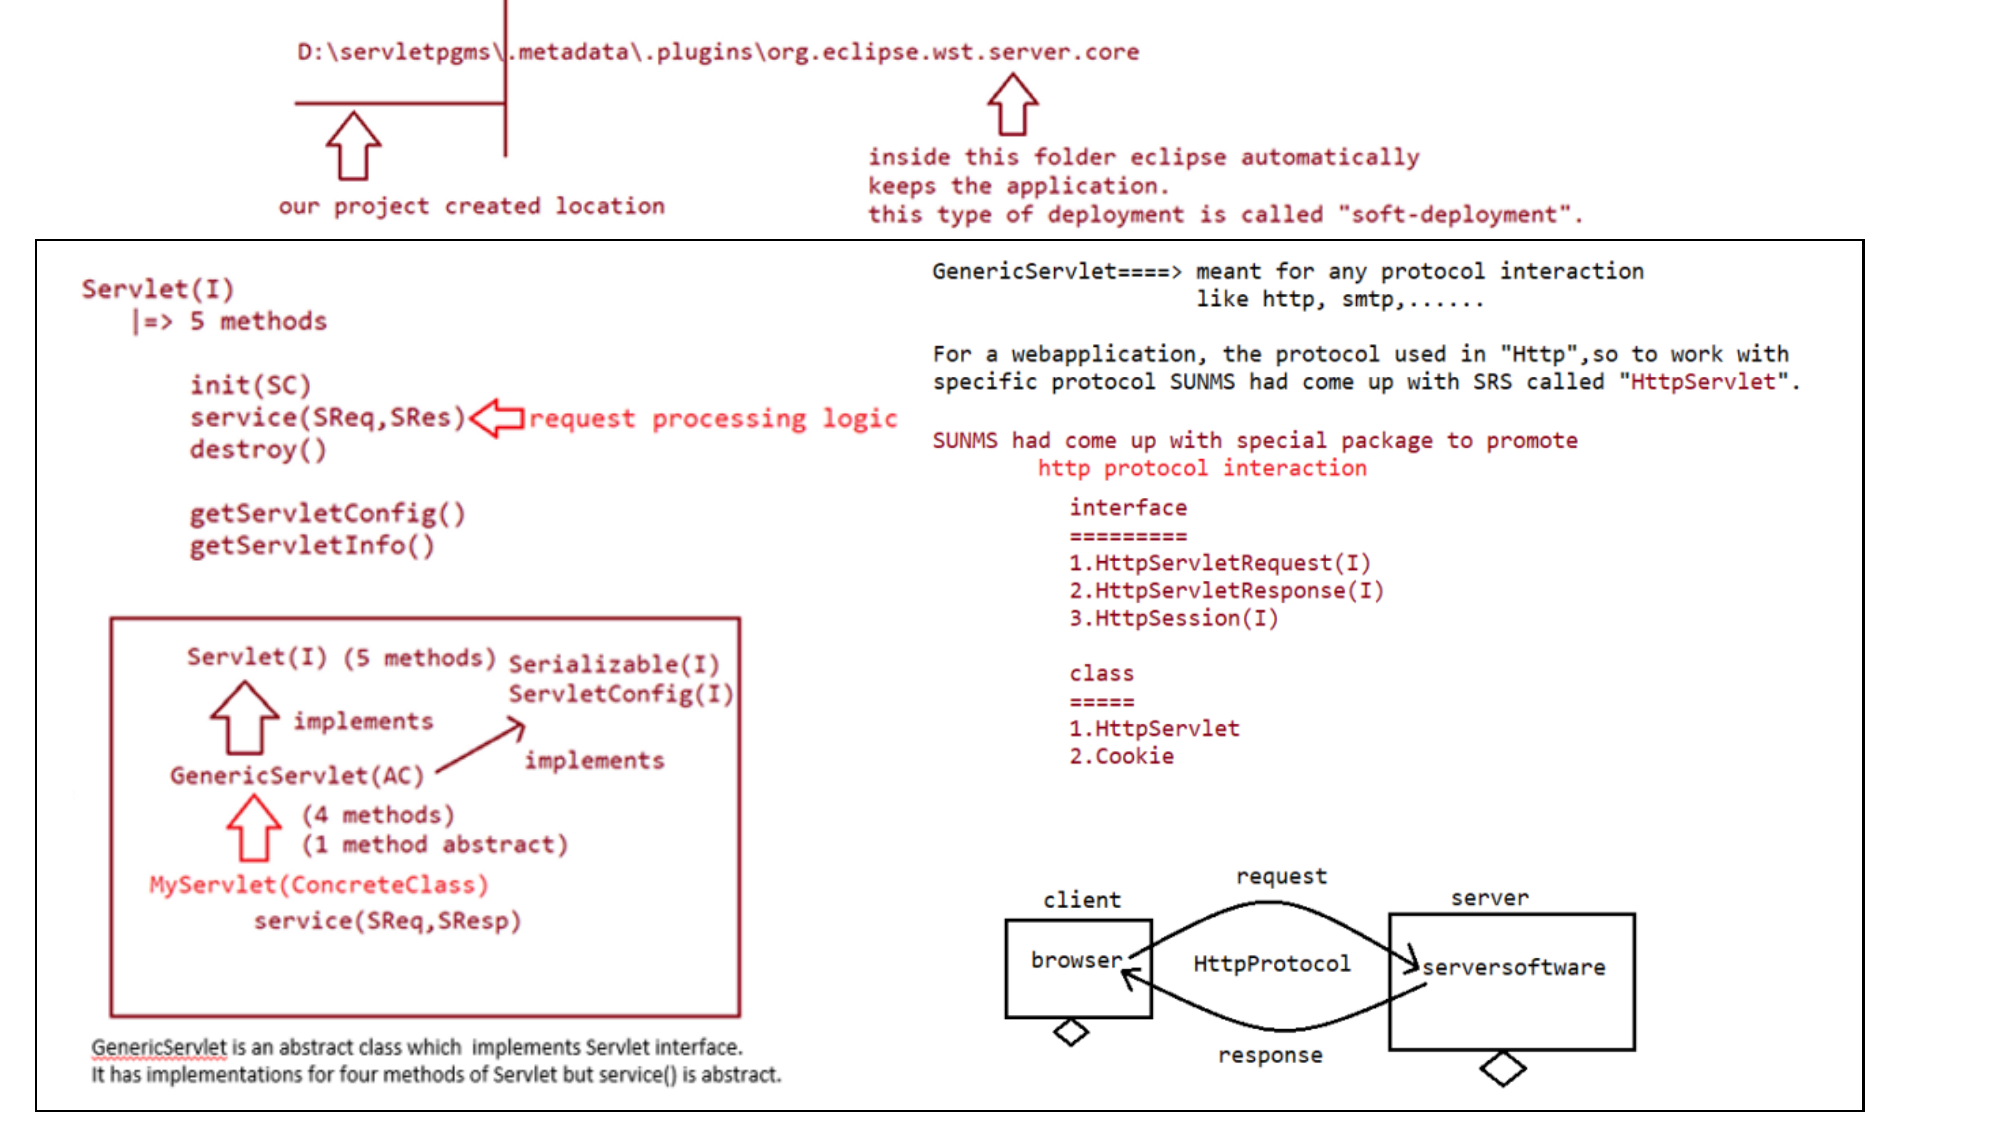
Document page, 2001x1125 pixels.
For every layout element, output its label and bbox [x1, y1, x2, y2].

picture [68, 254, 909, 1102]
picture [274, 0, 1601, 240]
text_box [35, 239, 1865, 1112]
picture [921, 244, 1809, 1112]
